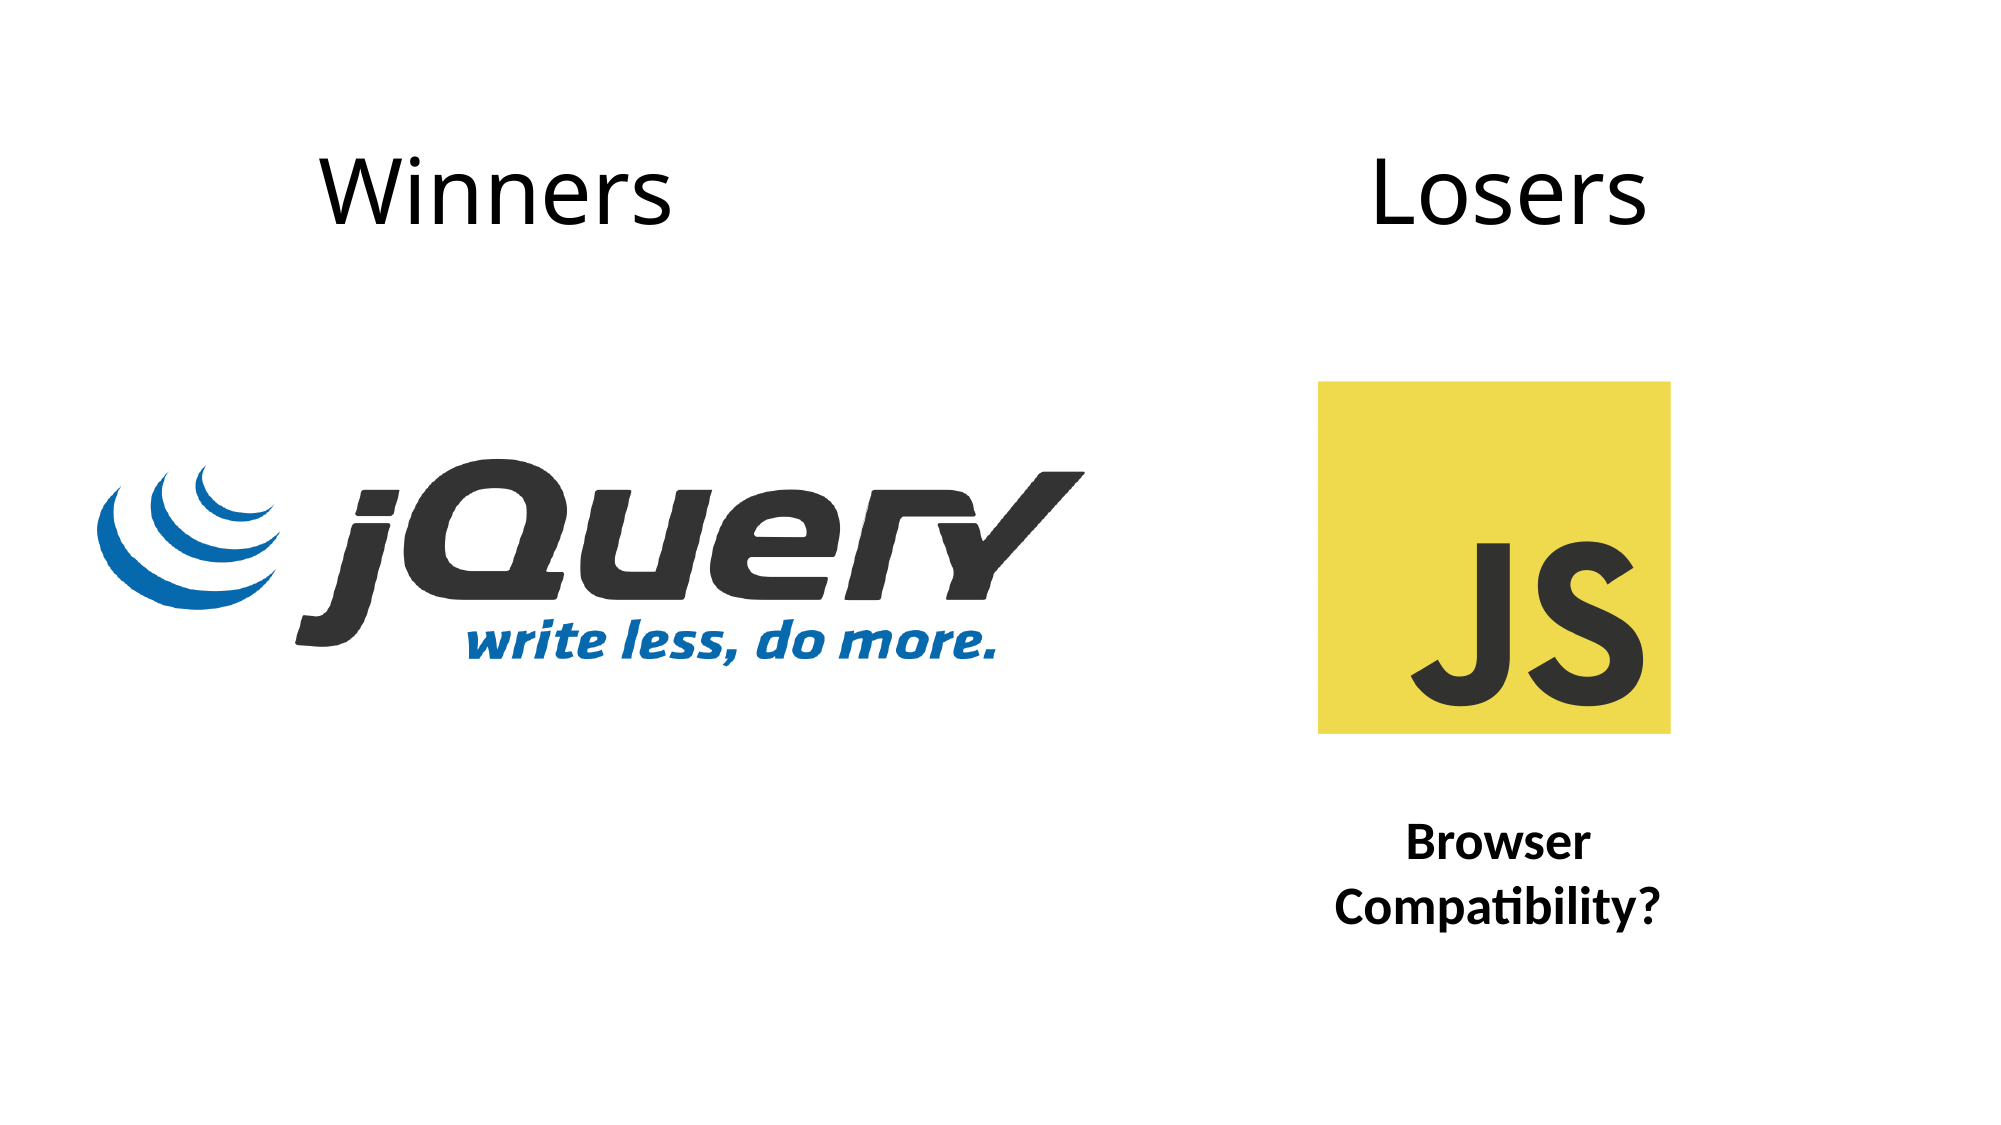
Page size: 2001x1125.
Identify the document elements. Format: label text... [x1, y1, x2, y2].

title Winners [303, 111, 755, 278]
text_box Browser Compatibility? [1320, 798, 1678, 943]
picture [97, 458, 1085, 667]
text_box Losers [1353, 111, 1804, 278]
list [1318, 381, 1671, 734]
